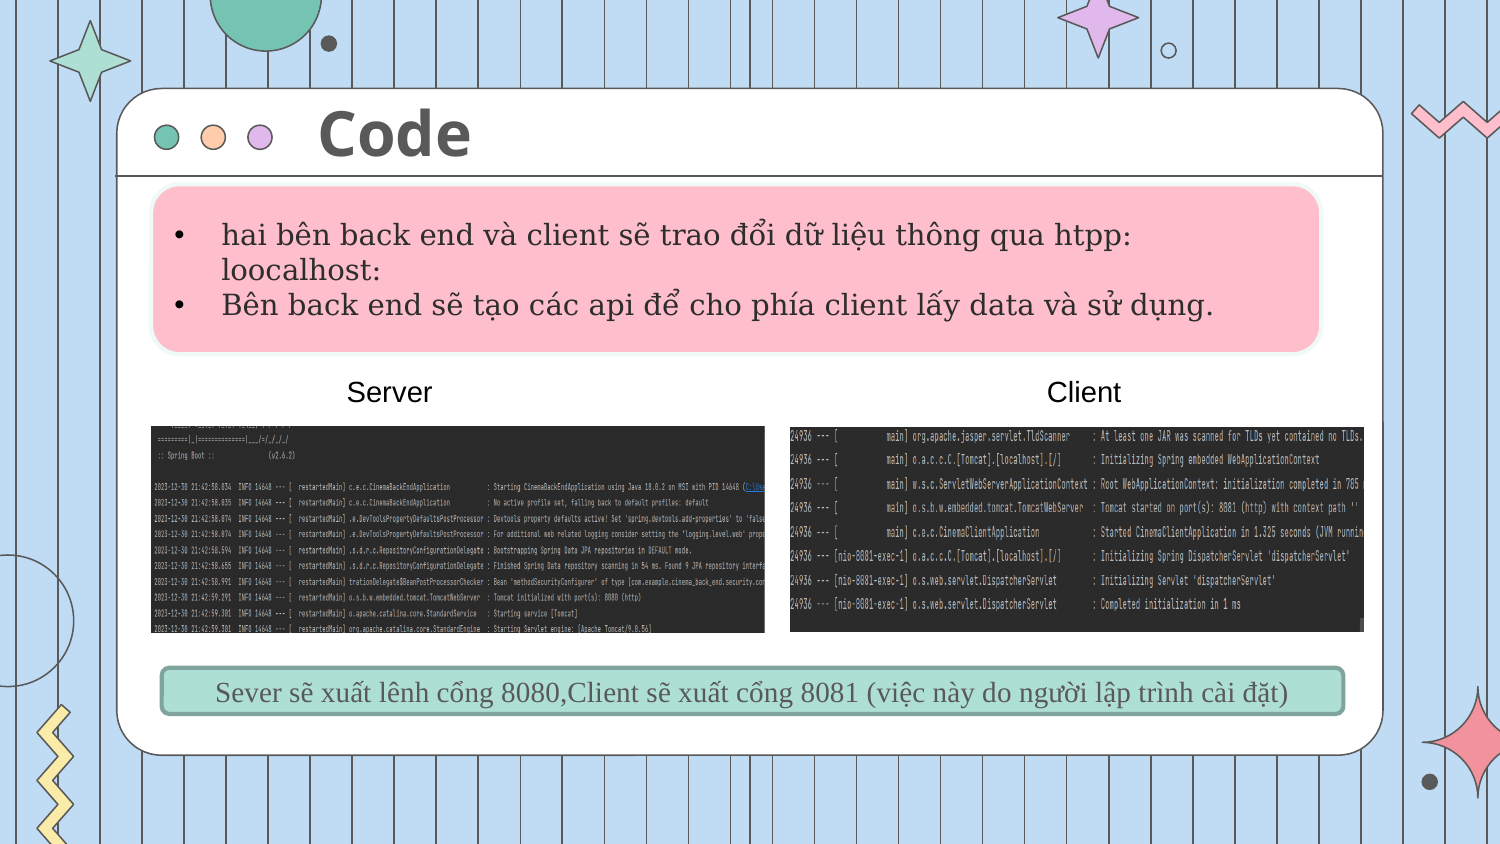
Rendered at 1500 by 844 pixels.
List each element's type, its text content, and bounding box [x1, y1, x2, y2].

text_box Server [331, 365, 448, 416]
title Code [302, 88, 1340, 175]
text_box hai bên back end và client sẽ trao đổi dữ liệu thông qua htpp: loocalhost: Bên back end sẽ tạo các api để cho phía client lấy data và sử dụng. [148, 182, 1324, 357]
picture [789, 427, 1364, 633]
text_box Client [1032, 365, 1137, 416]
text_box Sever sẽ xuất lênh cổng 8080,Client sẽ xuất cổng 8081 (việc này do người lập trình cài đặt) [159, 665, 1346, 717]
picture [151, 426, 765, 633]
